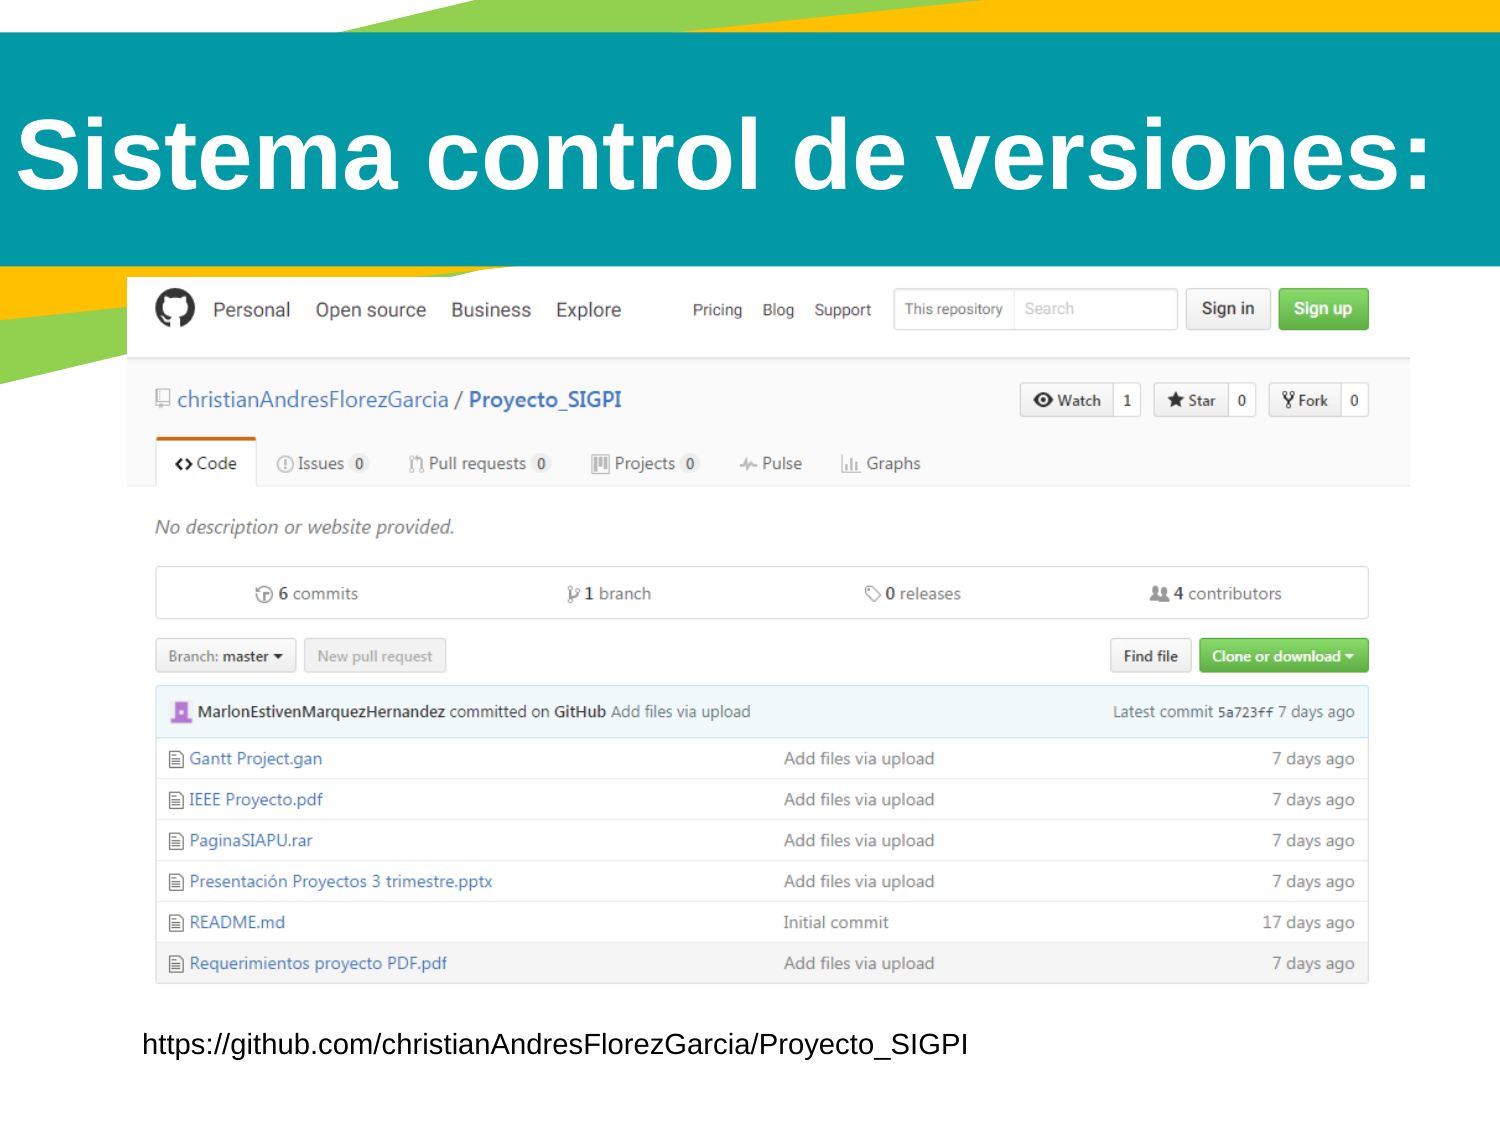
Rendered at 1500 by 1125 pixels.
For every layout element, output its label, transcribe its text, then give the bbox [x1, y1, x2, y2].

text_box https://github.com/christianAndresFlorezGarcia/Proyecto_SIGPI [127, 1018, 1332, 1068]
text_box Sistema control de versiones: [0, 72, 1477, 226]
picture [126, 277, 1410, 994]
